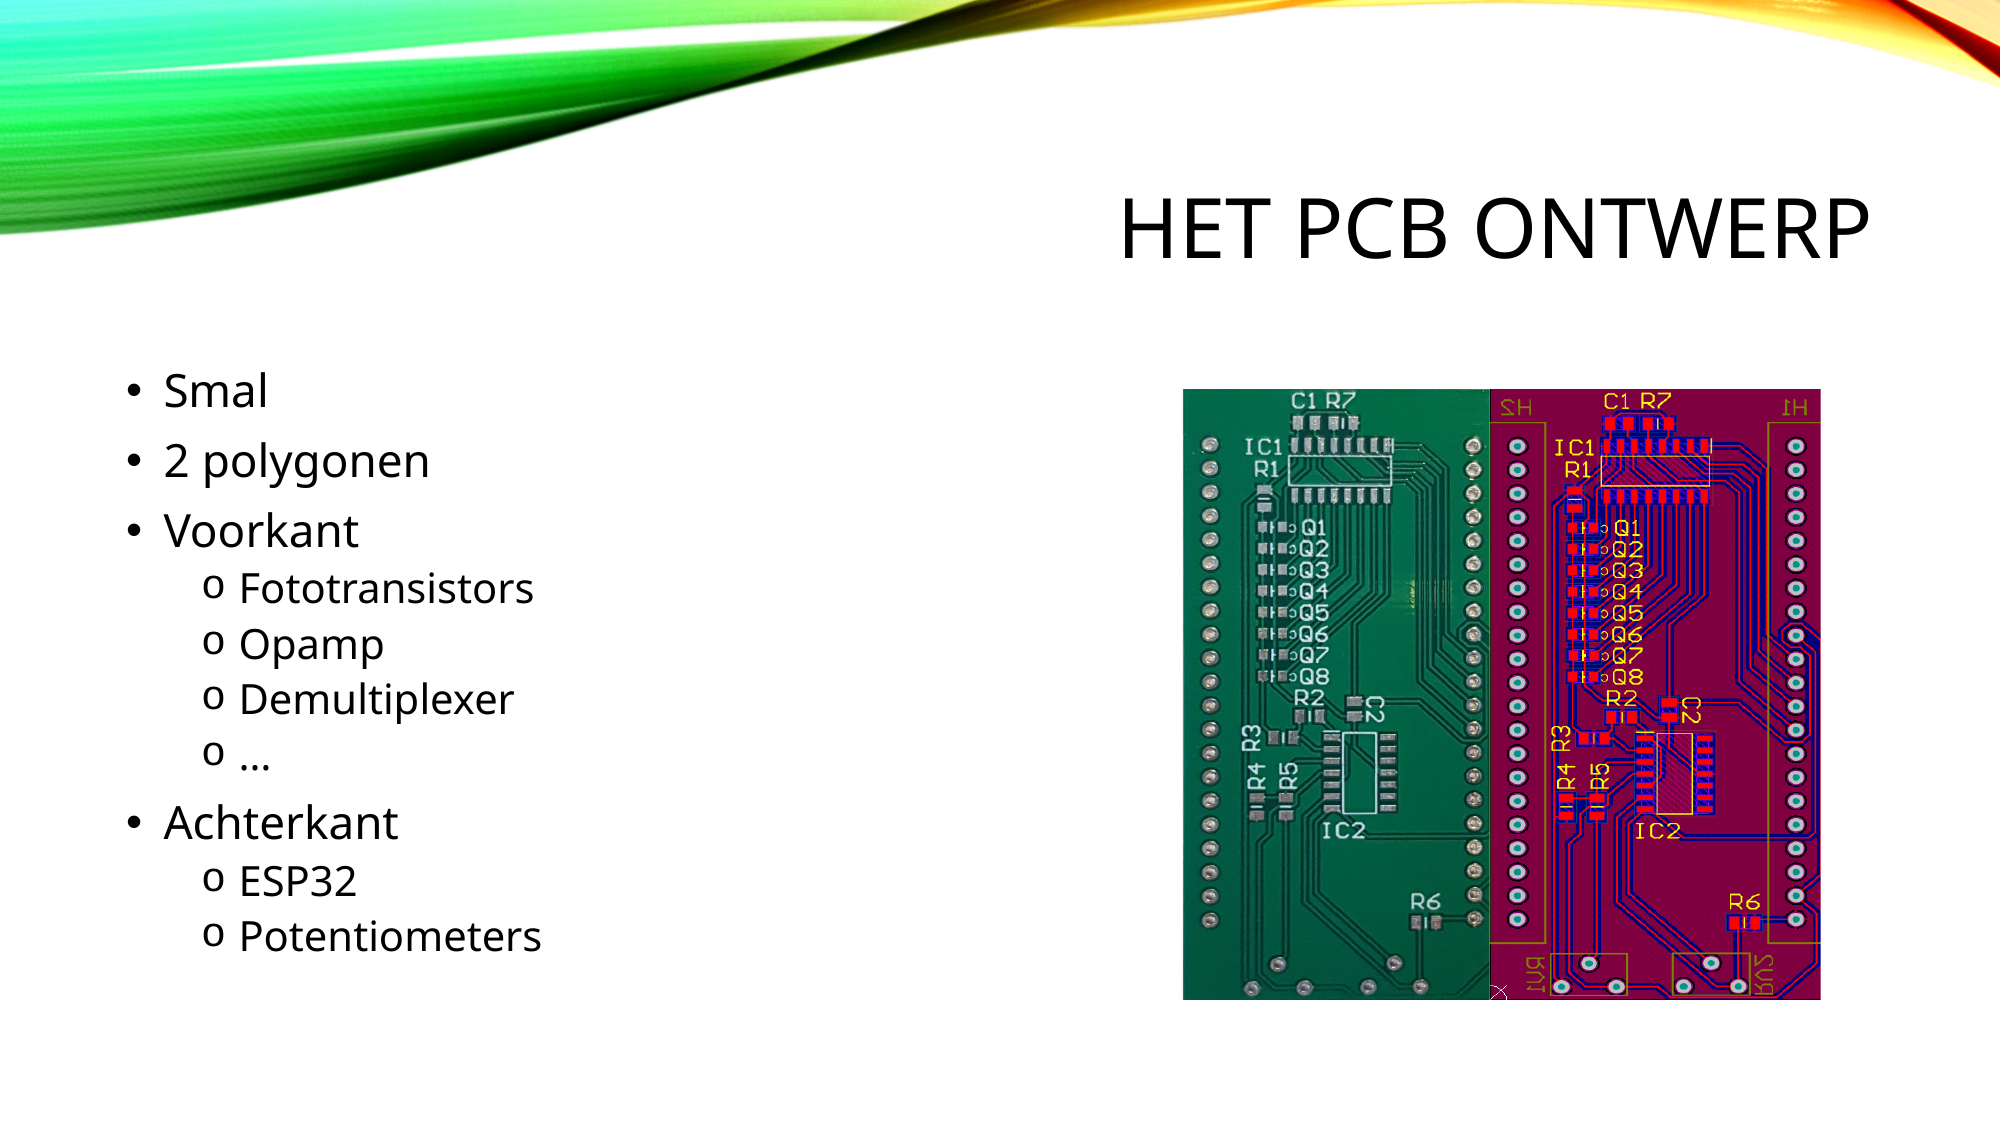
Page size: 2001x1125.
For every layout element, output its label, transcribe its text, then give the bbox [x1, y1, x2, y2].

title Het PCB ontwerp [474, 125, 1888, 338]
picture [1182, 389, 1821, 1000]
picture [0, 0, 2000, 237]
list Smal 2 polygonen Voorkant Fototransistors Opamp Demultiplexer … Achterkant ESP32 Potentiometers [111, 360, 1066, 1021]
